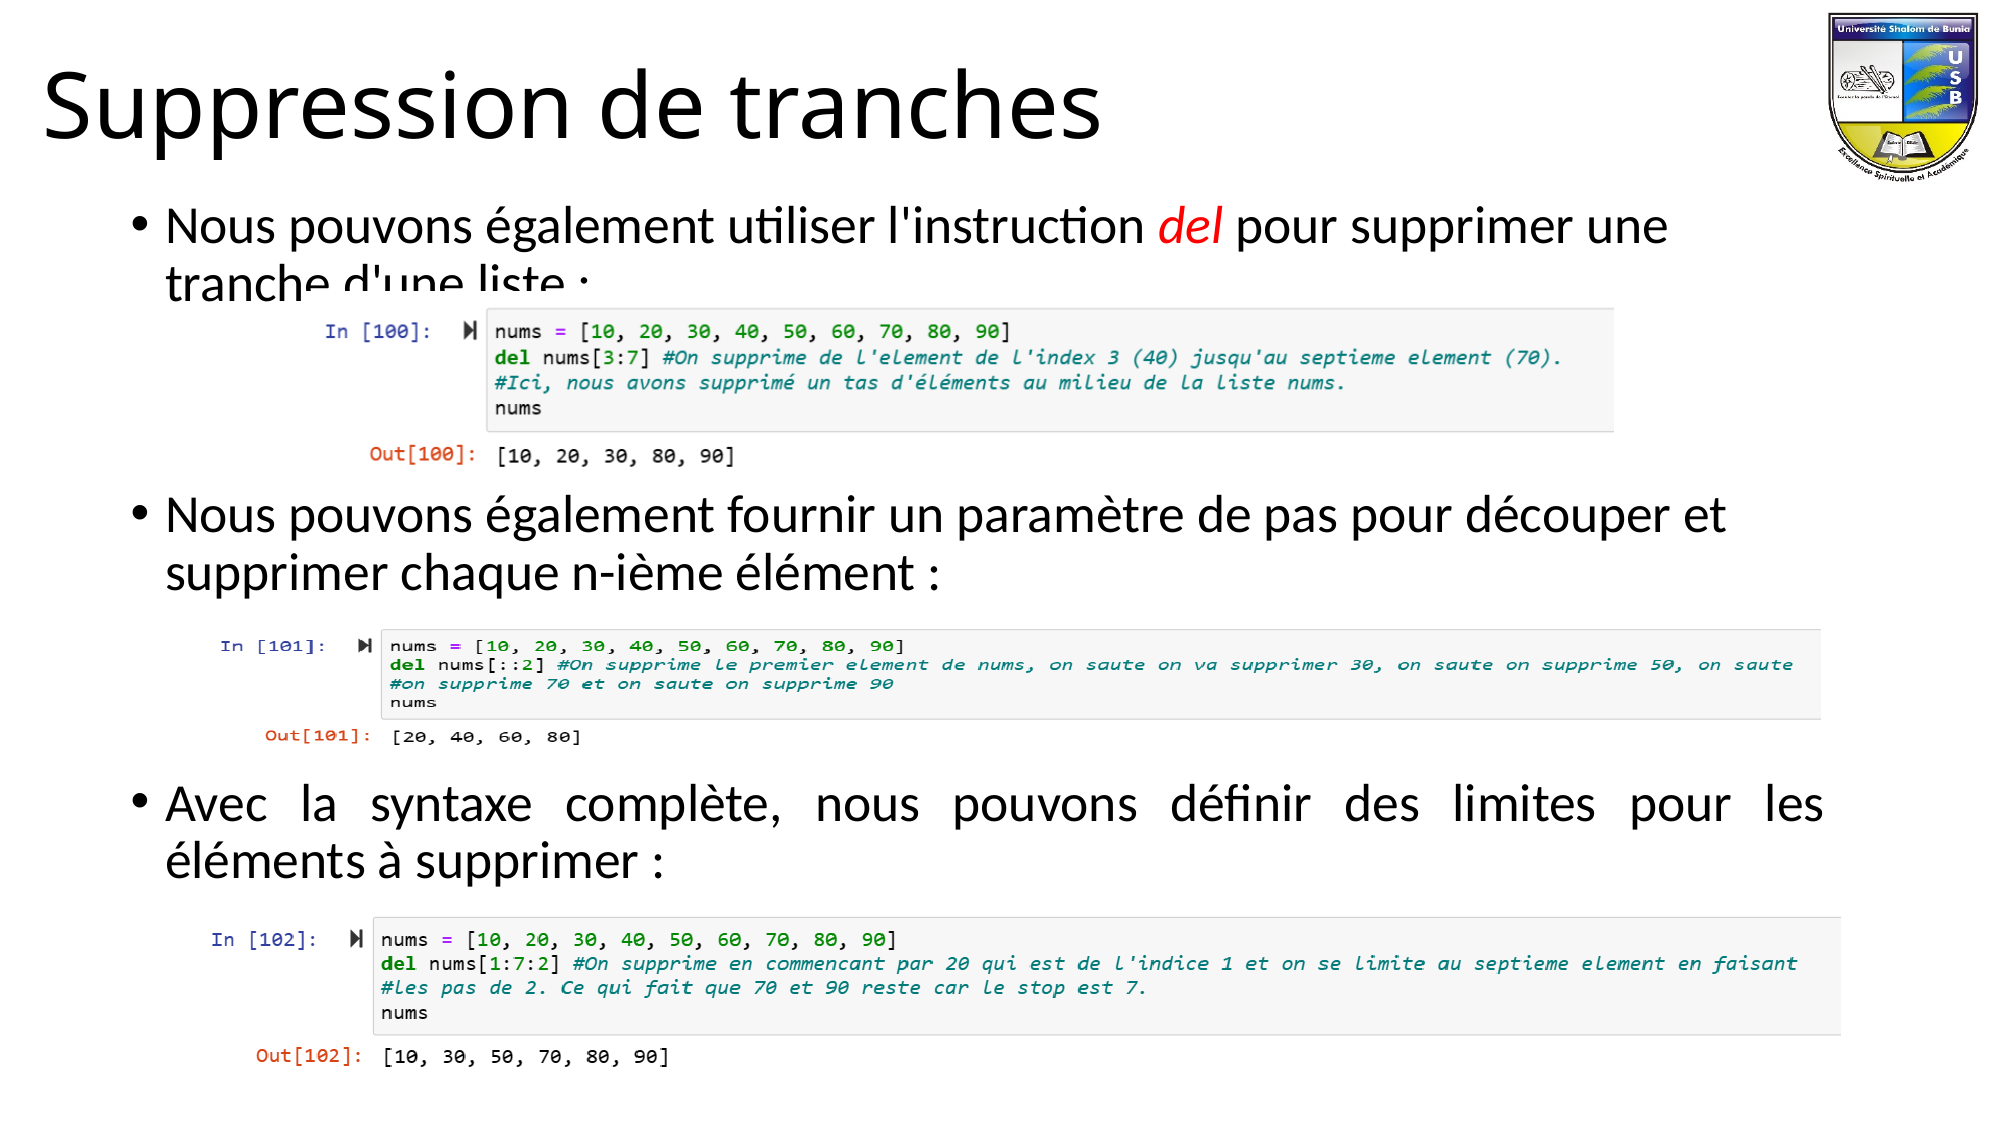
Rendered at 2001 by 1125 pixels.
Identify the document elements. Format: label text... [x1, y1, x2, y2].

picture [195, 908, 1841, 1070]
title Suppression de tranches [27, 0, 1753, 218]
list Nous pouvons également utiliser l'instruction del pour supprimer une tranche d'une liste : Nous pouvons également fournir un paramètre de pas pour découper et supprimer chaque n-ième élément : Avec la syntaxe complète, nous pouvons définir des limites pour les éléments à supprimer : [115, 189, 1841, 904]
picture [305, 291, 1614, 471]
picture [1820, 4, 1985, 184]
picture [213, 627, 1821, 747]
